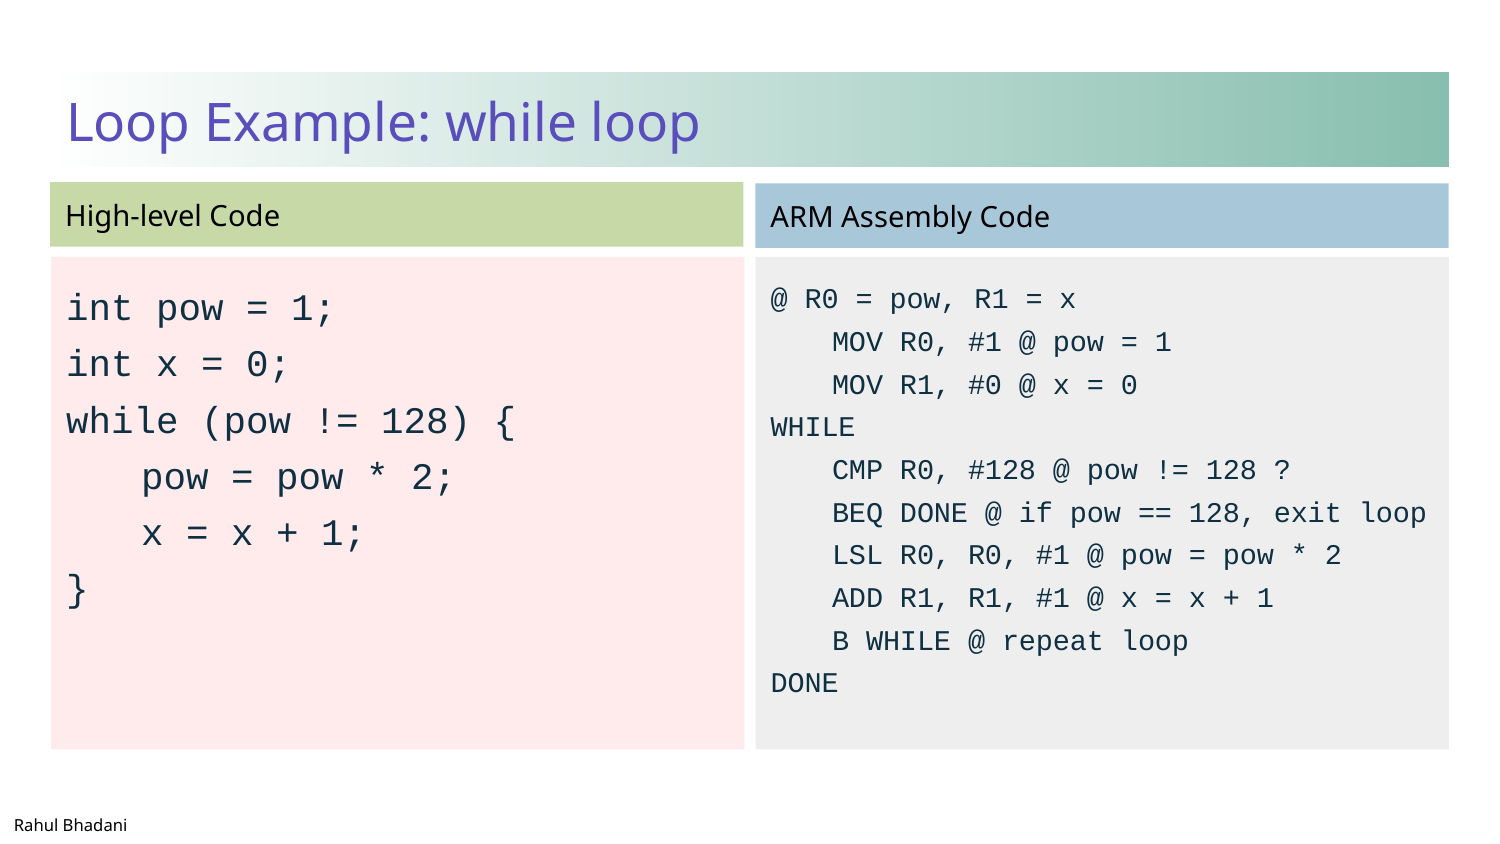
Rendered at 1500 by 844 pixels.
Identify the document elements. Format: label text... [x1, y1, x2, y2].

list @ R0 = pow, R1 = x MOV R0, #1 @ pow = 1 MOV R1, #0 @ x = 0 WHILE CMP R0, #128 @ pow != 128 ? BEQ DONE @ if pow == 128, exit loop LSL R0, R0, #1 @ pow = pow * 2 ADD R1, R1, #1 @ x = x + 1 B WHILE @ repeat loop DONE [755, 256, 1449, 750]
list int pow = 1; int x = 0; while (pow != 128) { pow = pow * 2; x = x + 1; } [51, 256, 745, 750]
title Loop Example: while loop [51, 72, 1449, 167]
